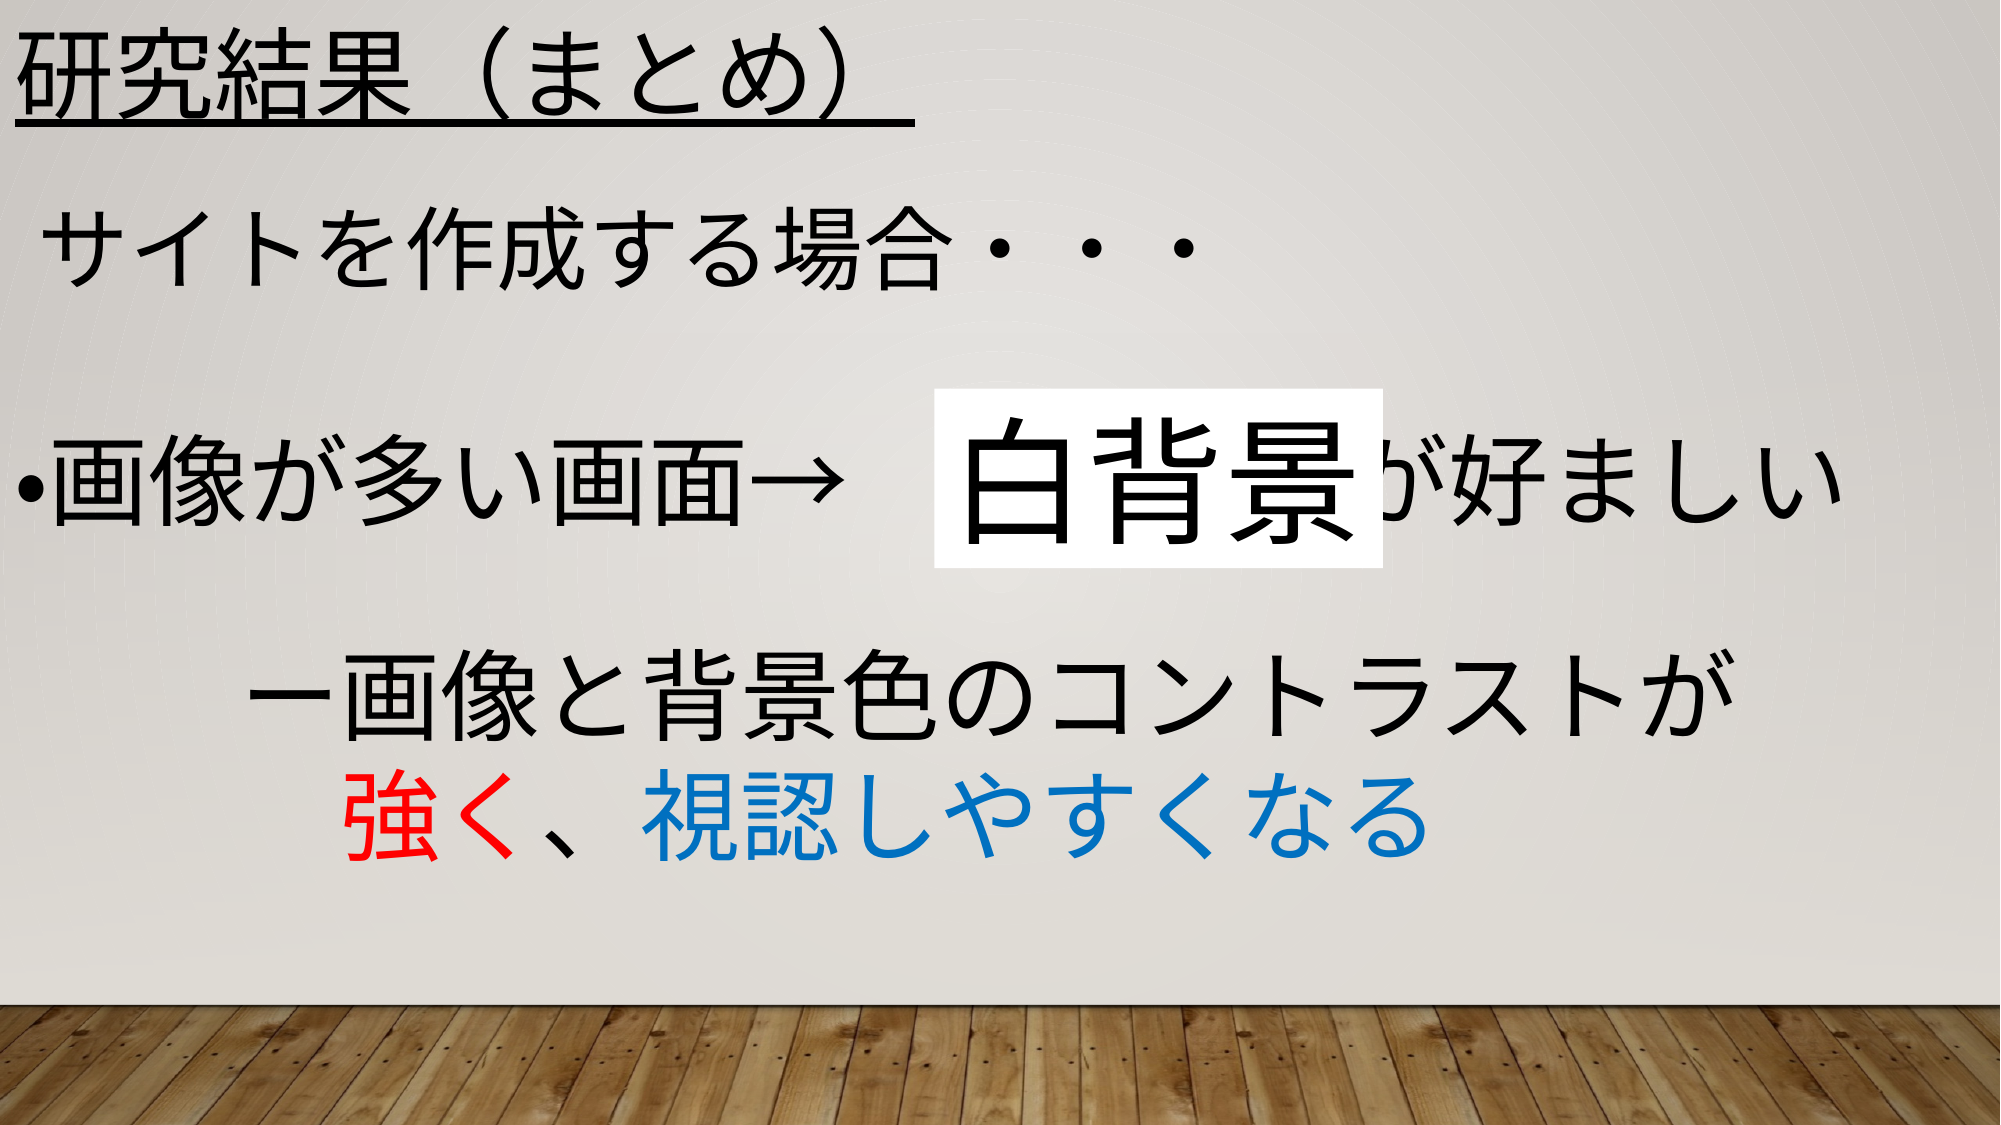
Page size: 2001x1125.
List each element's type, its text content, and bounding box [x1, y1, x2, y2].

picture [0, 1005, 2000, 1125]
text_box サイトを作成する場合・・・ [23, 184, 1248, 310]
text_box ・画像が多い画面→ が好ましい [0, 411, 934, 546]
text_box 研究結果（まとめ） [0, 4, 935, 140]
text_box ー画像と背景色のコントラストが 強く、視認しやすくなる [225, 626, 1882, 881]
text_box 白背景 [934, 388, 1383, 569]
text_box ・画像が多い画面→ が好ましい [1383, 411, 1965, 546]
